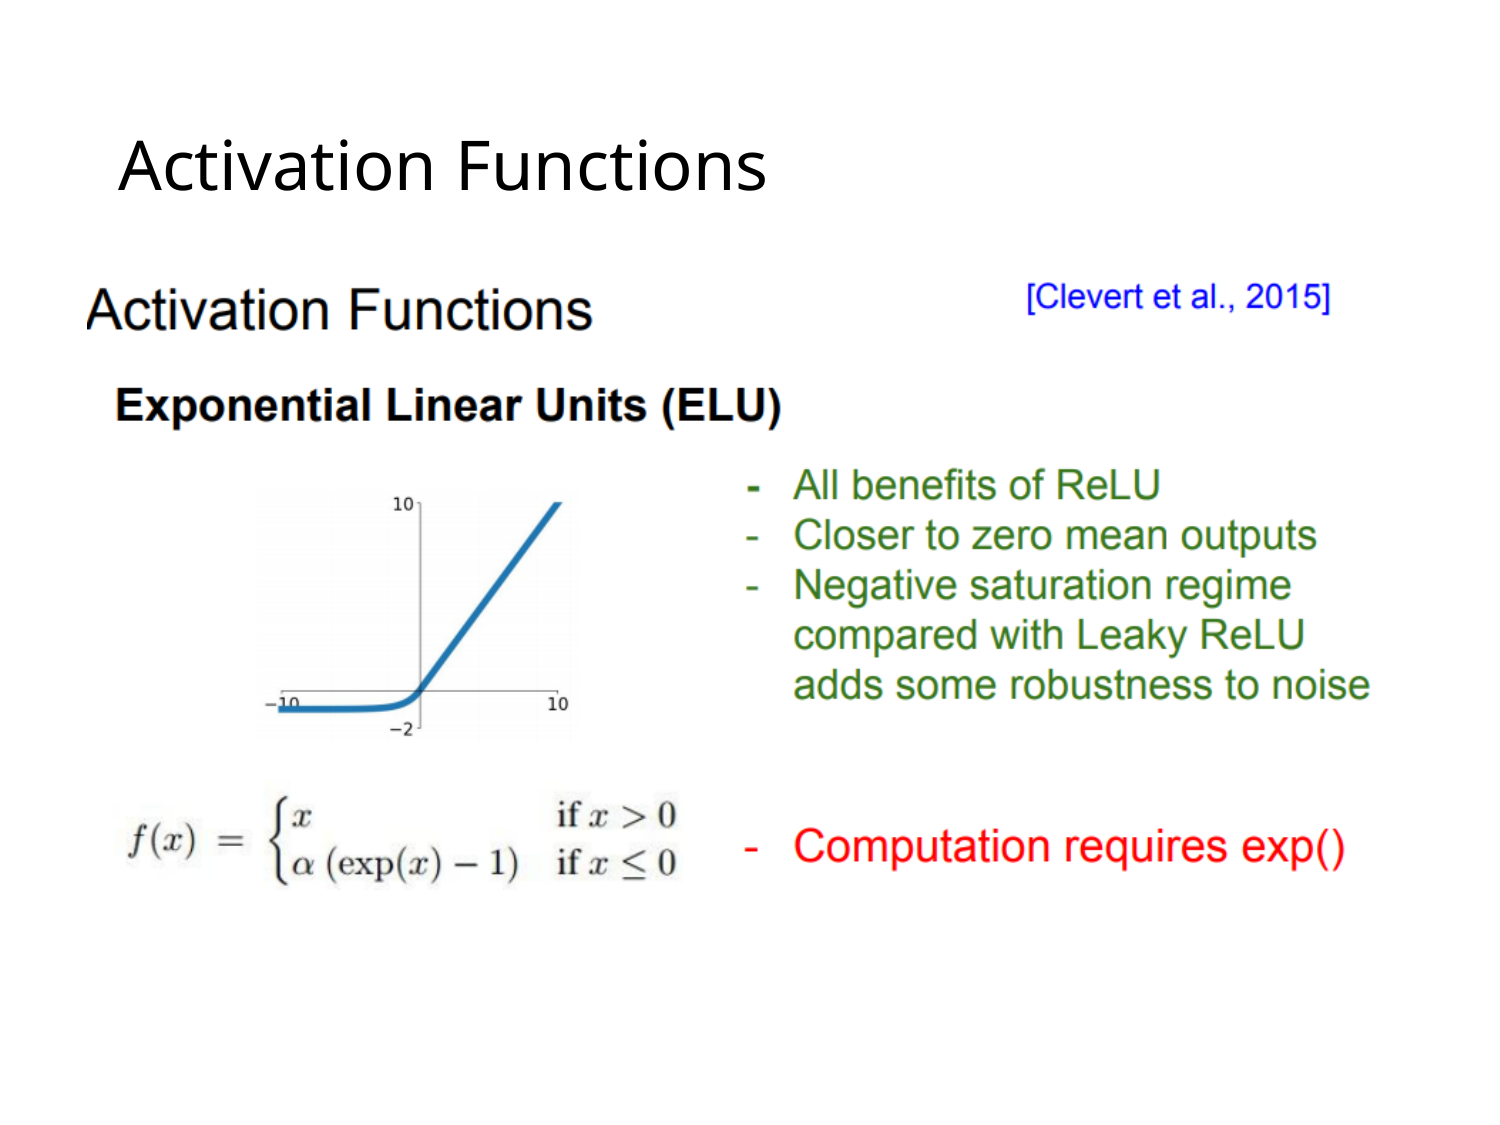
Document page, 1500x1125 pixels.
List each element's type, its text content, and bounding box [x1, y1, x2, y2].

title Activation Functions [103, 59, 1397, 278]
picture [87, 274, 1373, 923]
